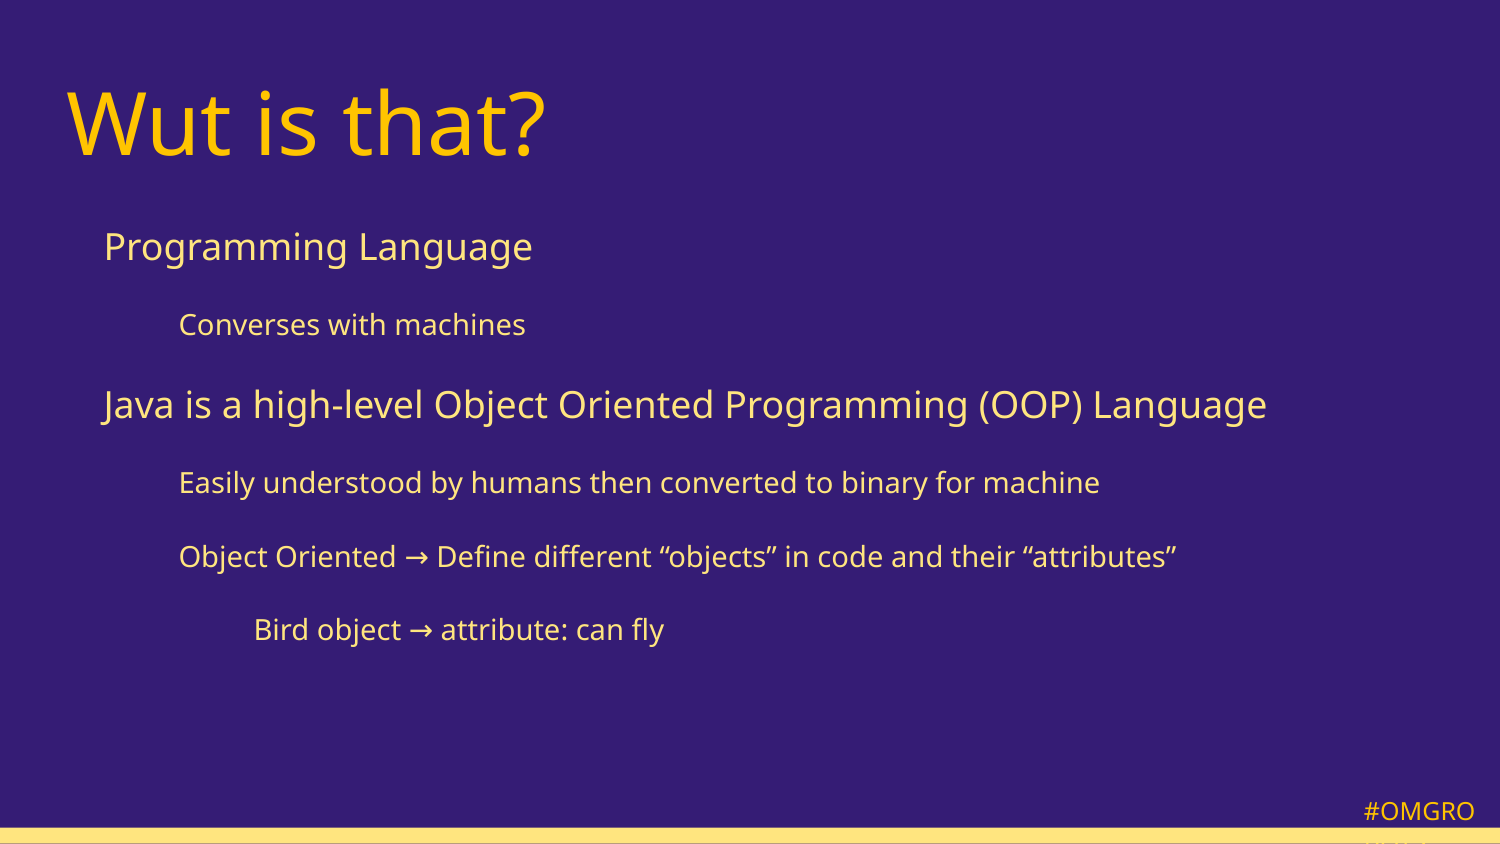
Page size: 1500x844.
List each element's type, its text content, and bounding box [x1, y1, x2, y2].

list Programming Language Converses with machines Java is a high-level Object Oriented Programming (OOP) Language Easily understood by humans then converted to binary for machine Object Oriented → Define different “objects” in code and their “attributes” Bird object → attribute: can fly [51, 200, 1449, 752]
title Wut is that? [51, 51, 1449, 189]
